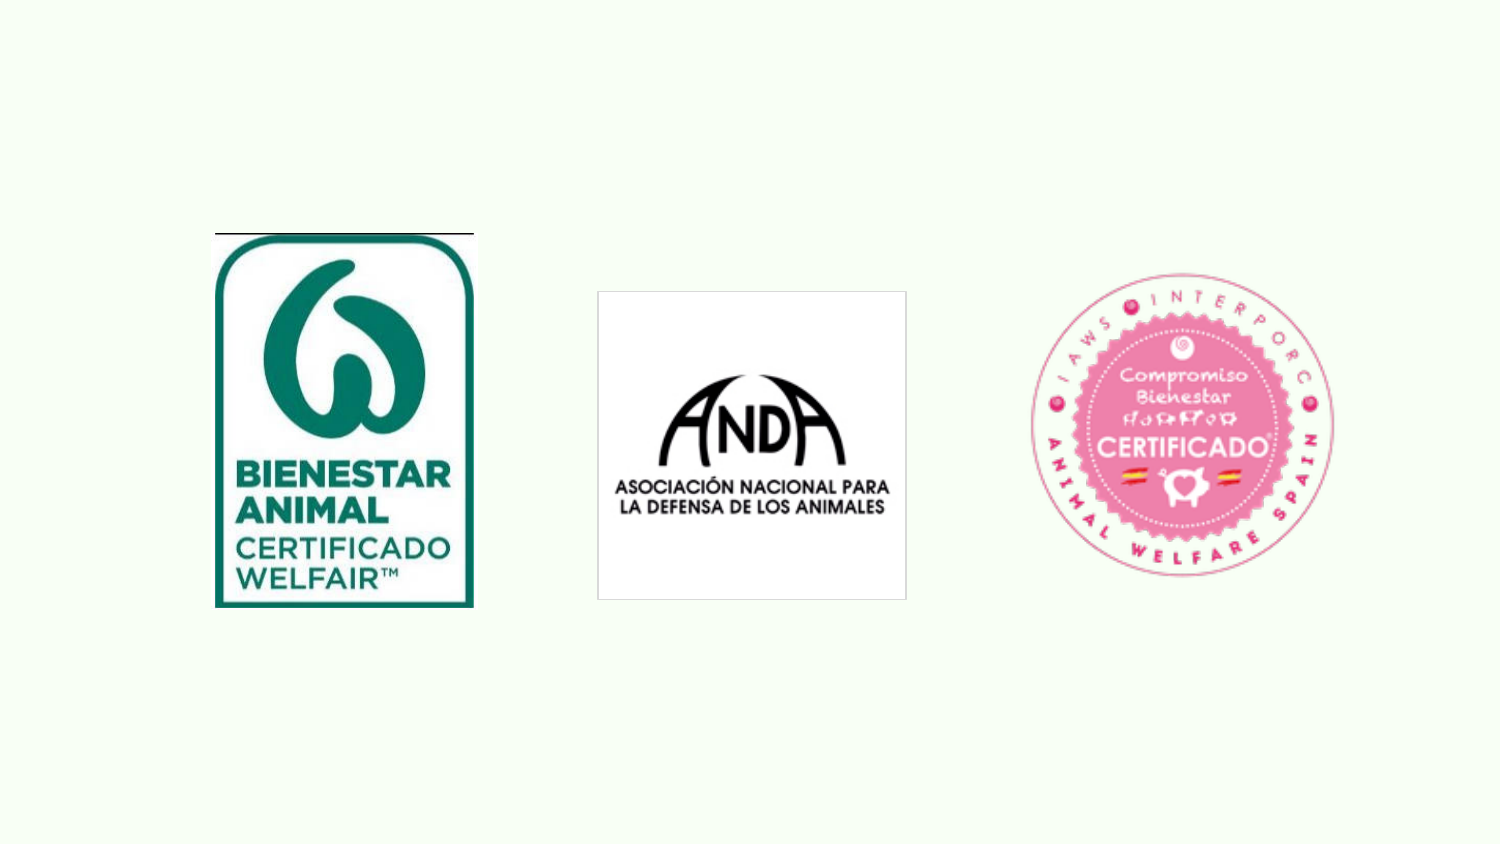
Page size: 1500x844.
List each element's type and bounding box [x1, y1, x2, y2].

picture [598, 292, 906, 599]
picture [210, 233, 478, 611]
picture [1026, 264, 1340, 580]
